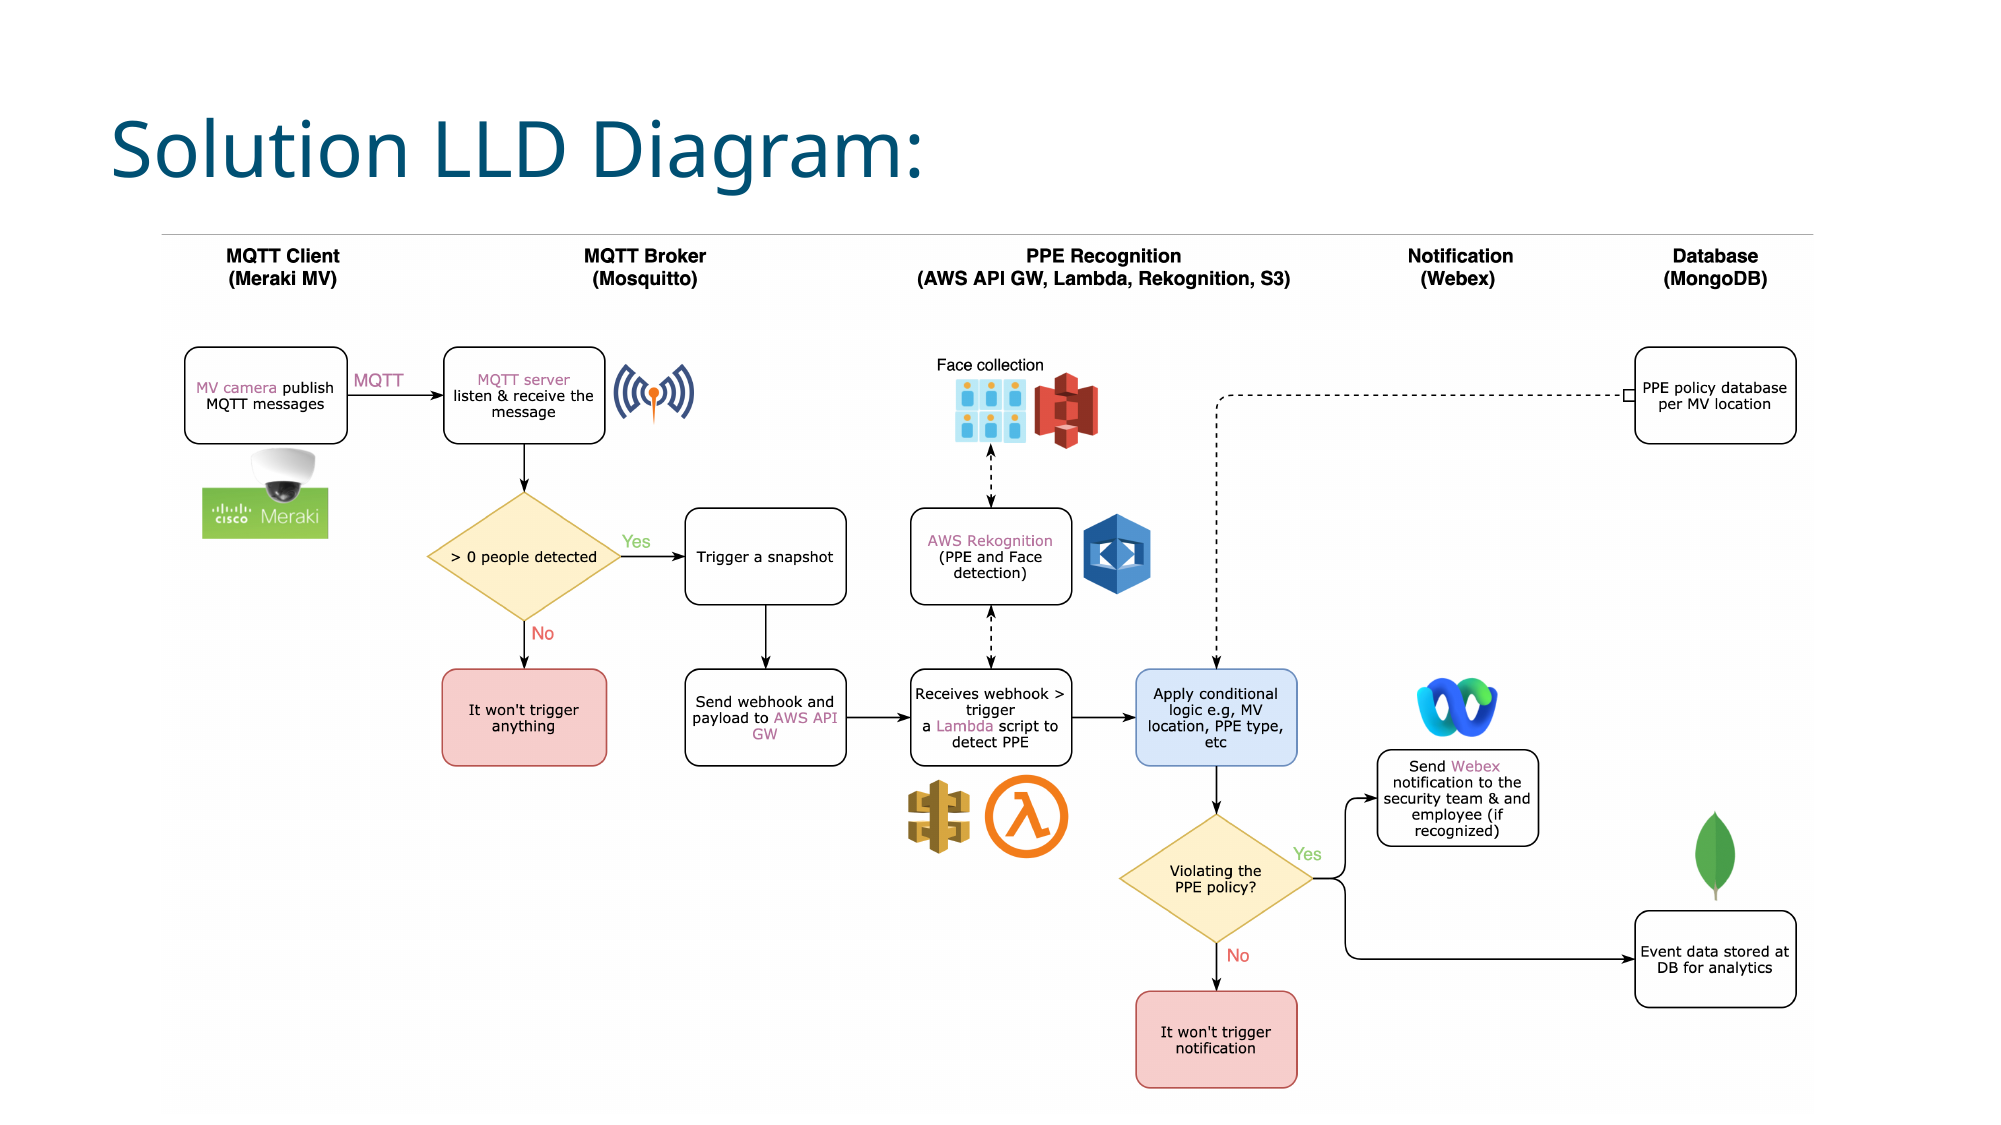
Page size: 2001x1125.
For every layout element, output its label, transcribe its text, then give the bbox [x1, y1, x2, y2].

picture [161, 234, 1814, 1114]
title Solution LLD Diagram: [95, 74, 1922, 235]
